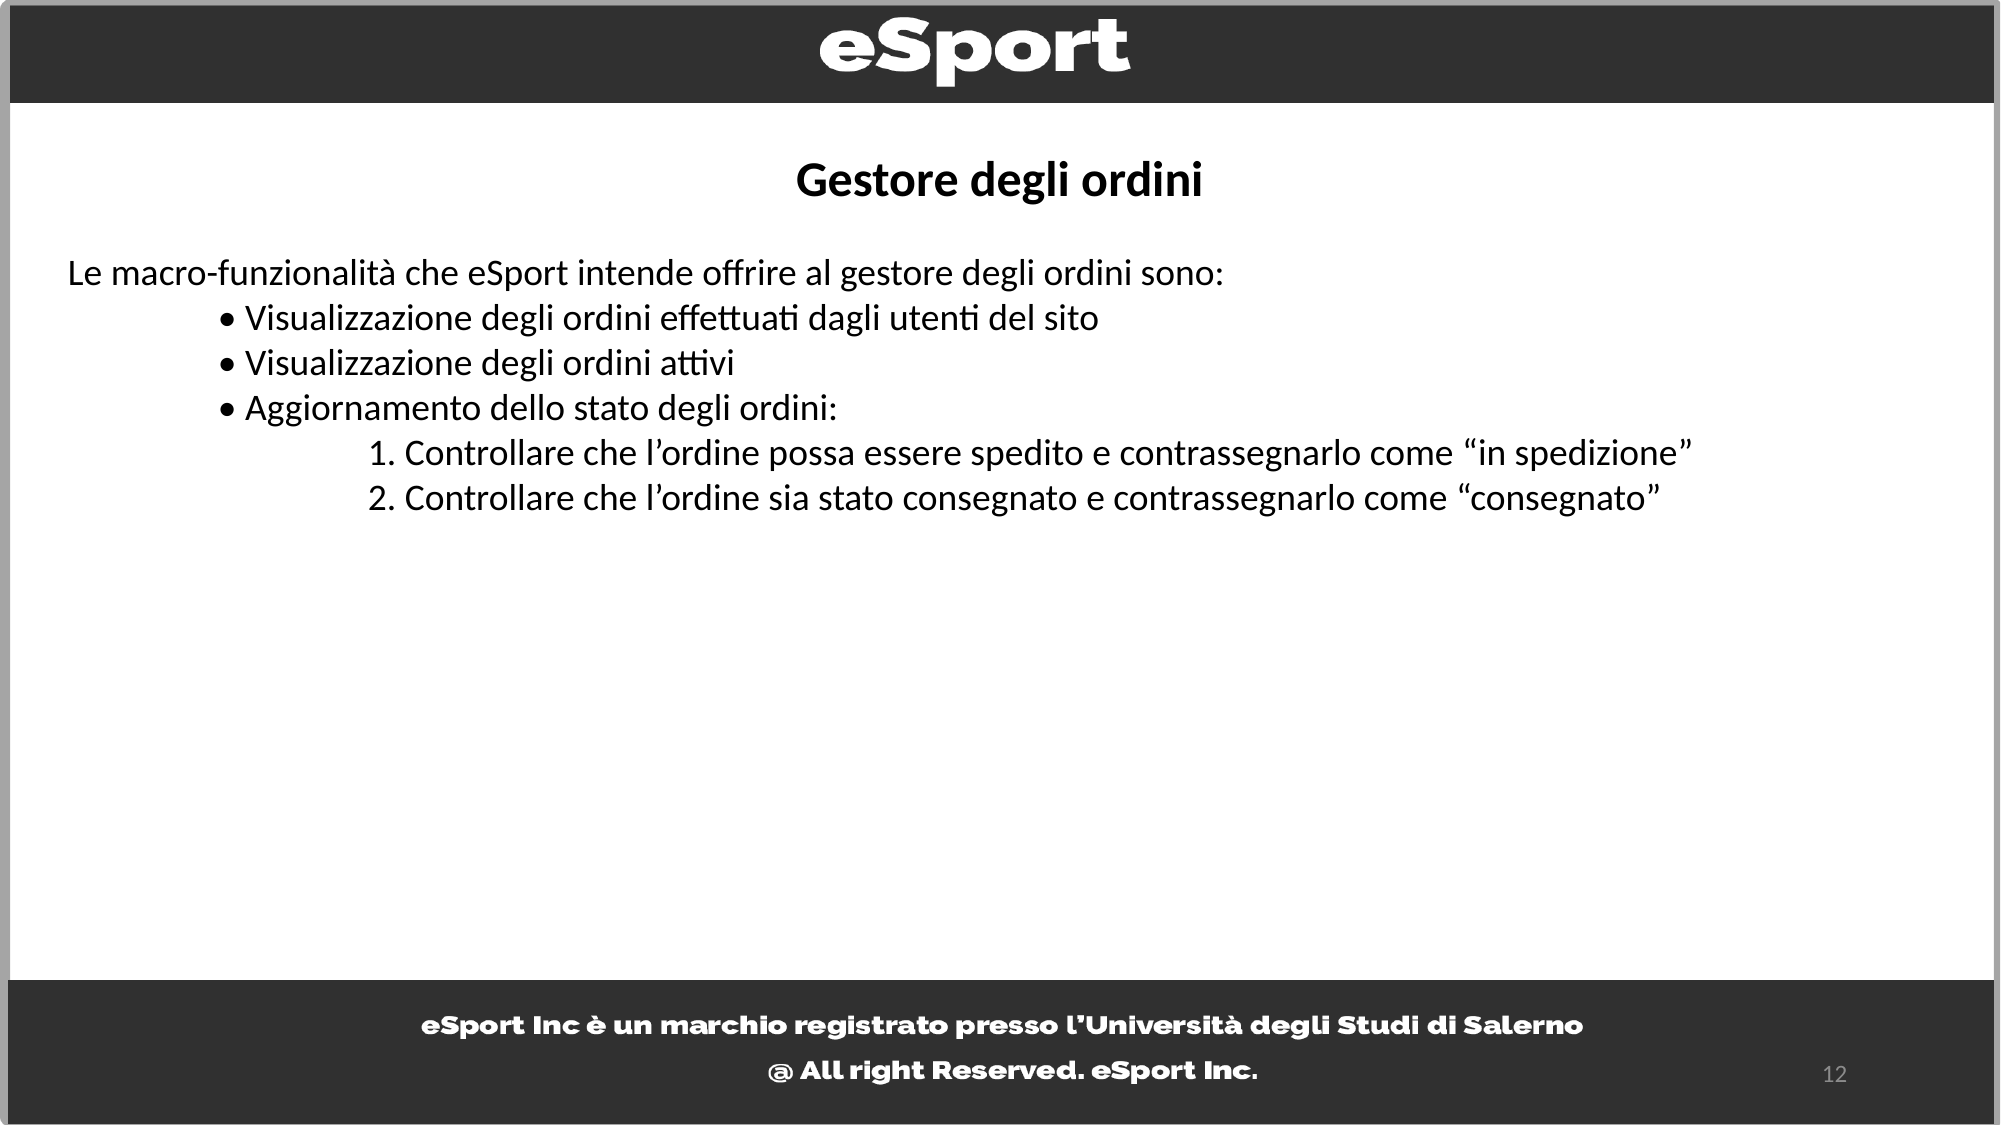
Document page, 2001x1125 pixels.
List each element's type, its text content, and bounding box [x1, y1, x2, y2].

text_box Gestore degli ordini [484, 139, 1516, 215]
text_box Le macro-funzionalità che eSport intende offrire al gestore degli ordini sono: • Visualizzazione degli ordini effettuati dagli utenti del sito • Visualizzazione degli ordini attivi • Aggiornamento dello stato degli ordini: 1. Controllare che l’ordine possa essere spedito e contrassegnarlo come “in spedizione” 2. Controllare che l’ordine sia stato consegnato e contrassegnarlo come “consegnato” [53, 240, 1802, 526]
slide_number 12 [1412, 1042, 1863, 1103]
picture [0, 0, 2001, 1125]
